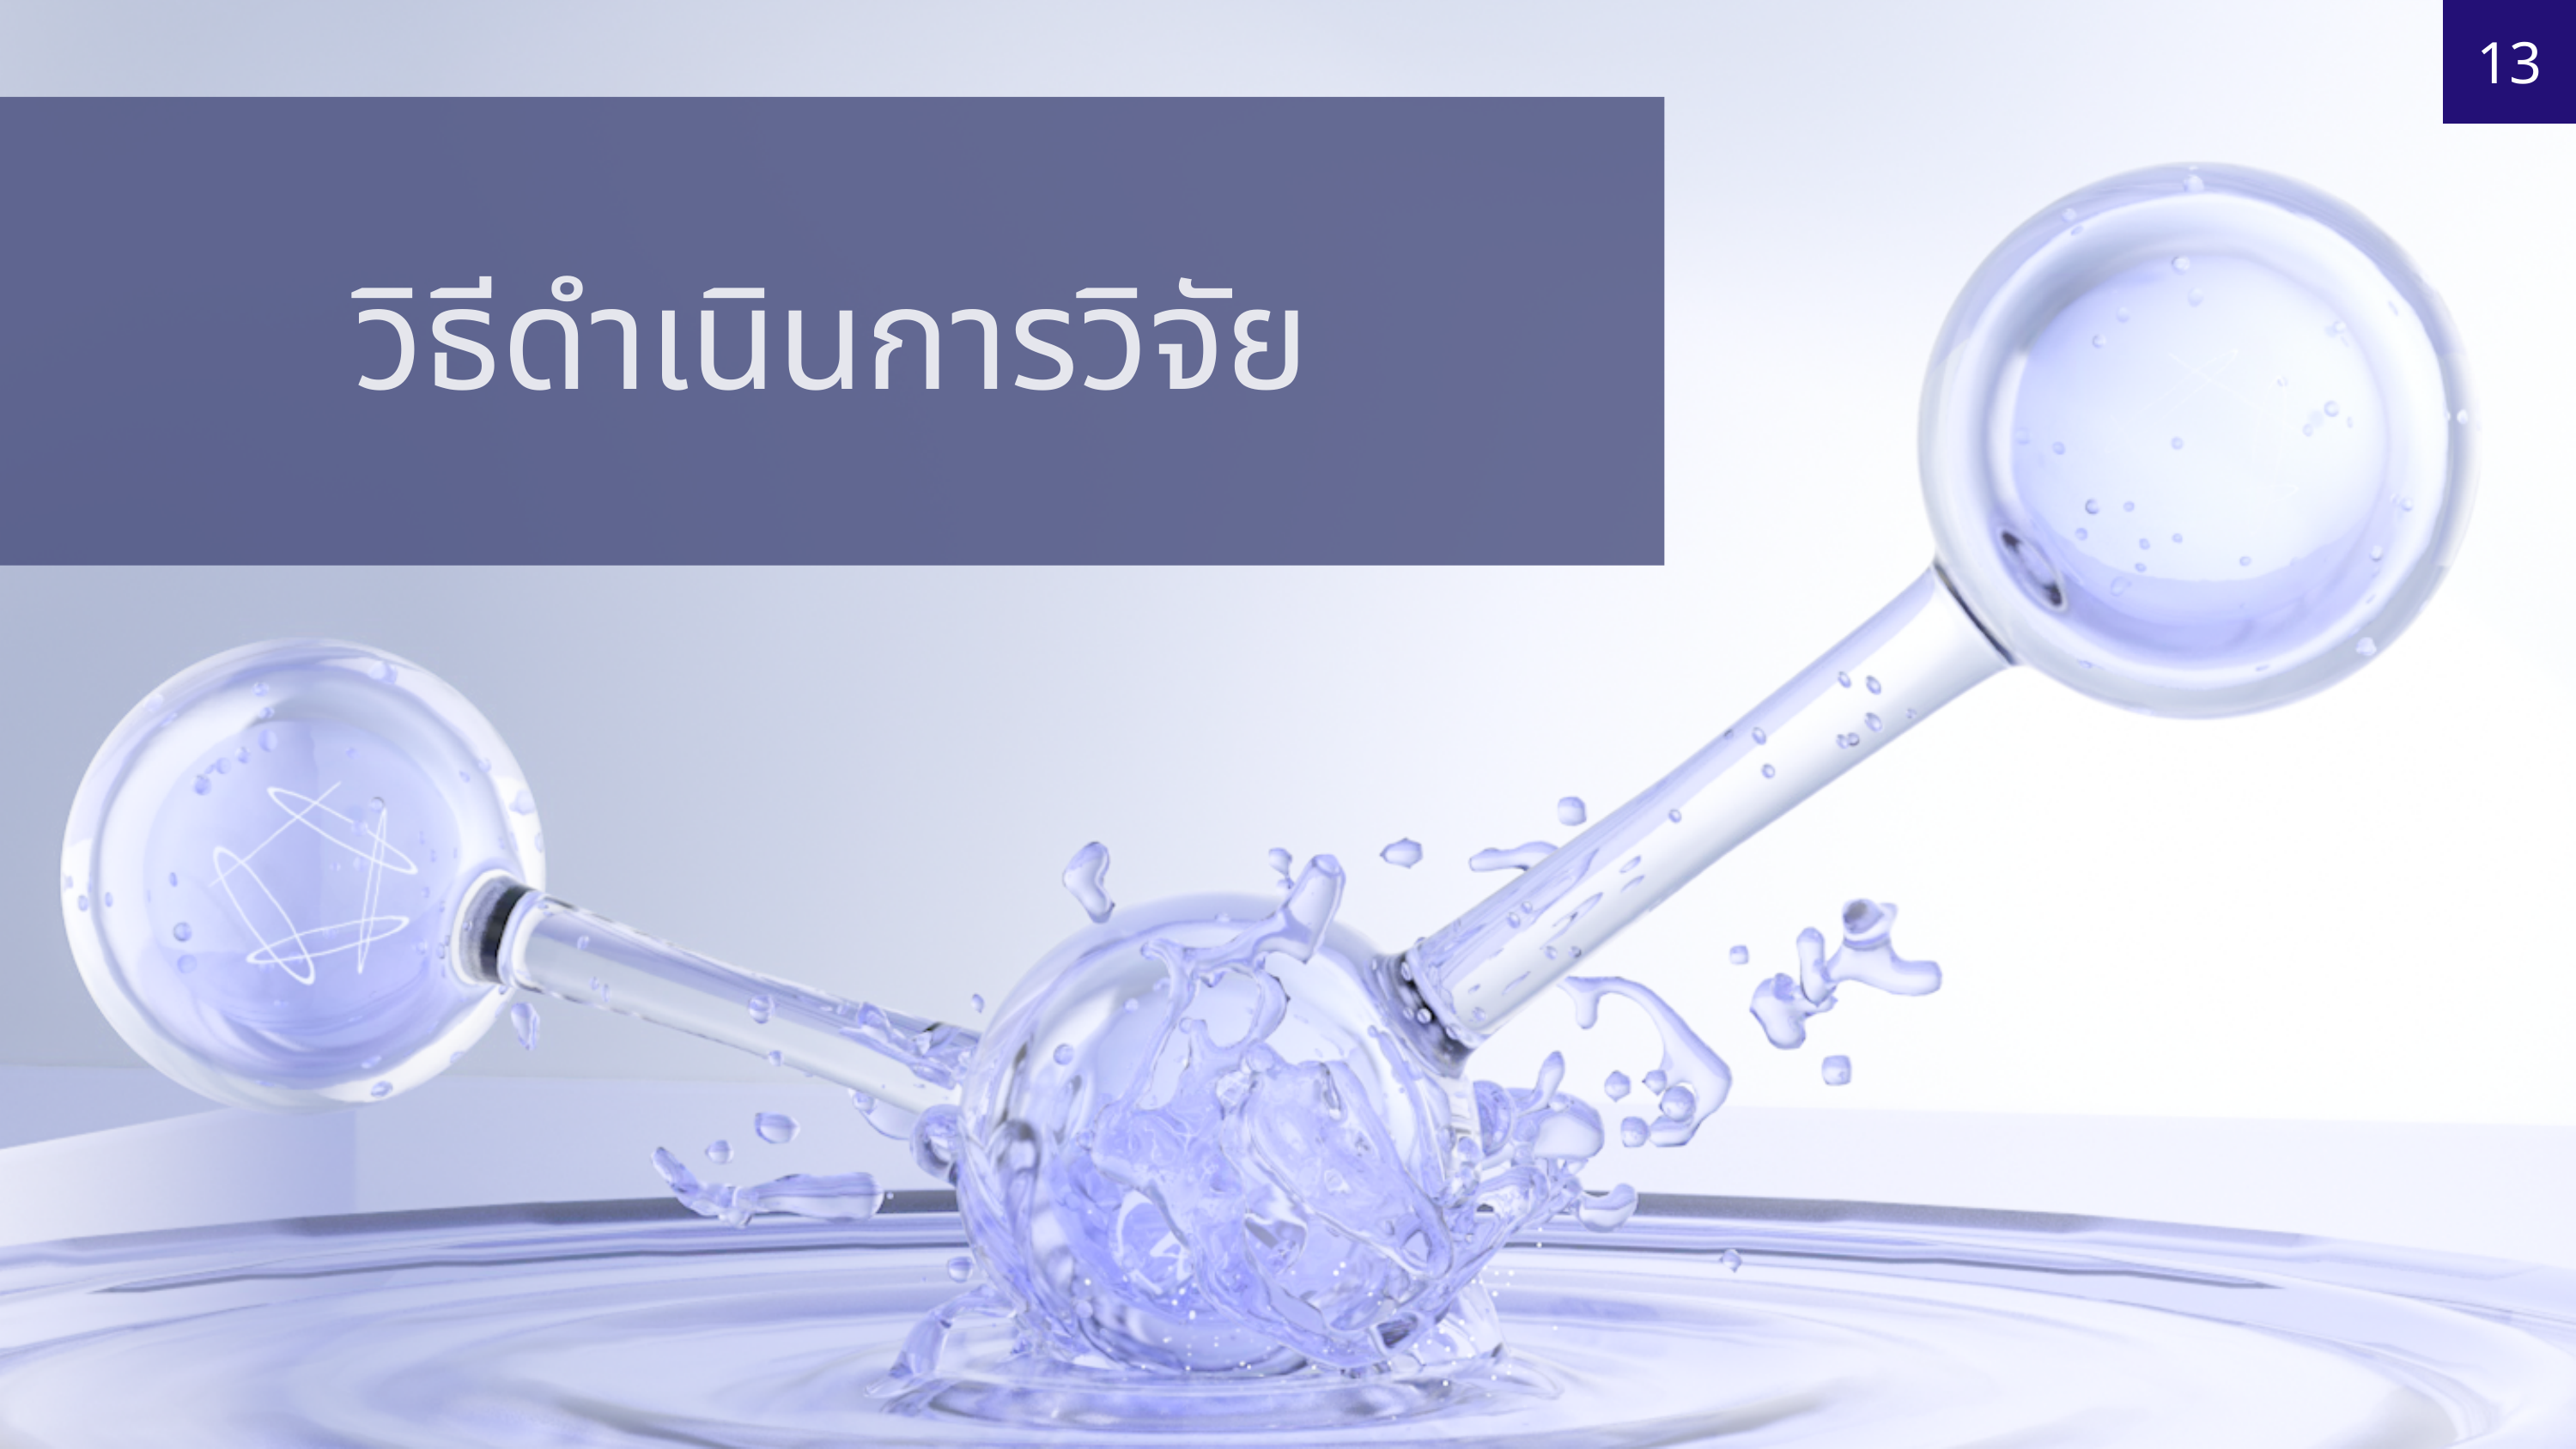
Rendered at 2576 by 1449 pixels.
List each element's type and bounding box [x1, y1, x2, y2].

text_box [0, 0, 2576, 1449]
text_box [0, 96, 1665, 566]
text_box [2442, 0, 2576, 124]
